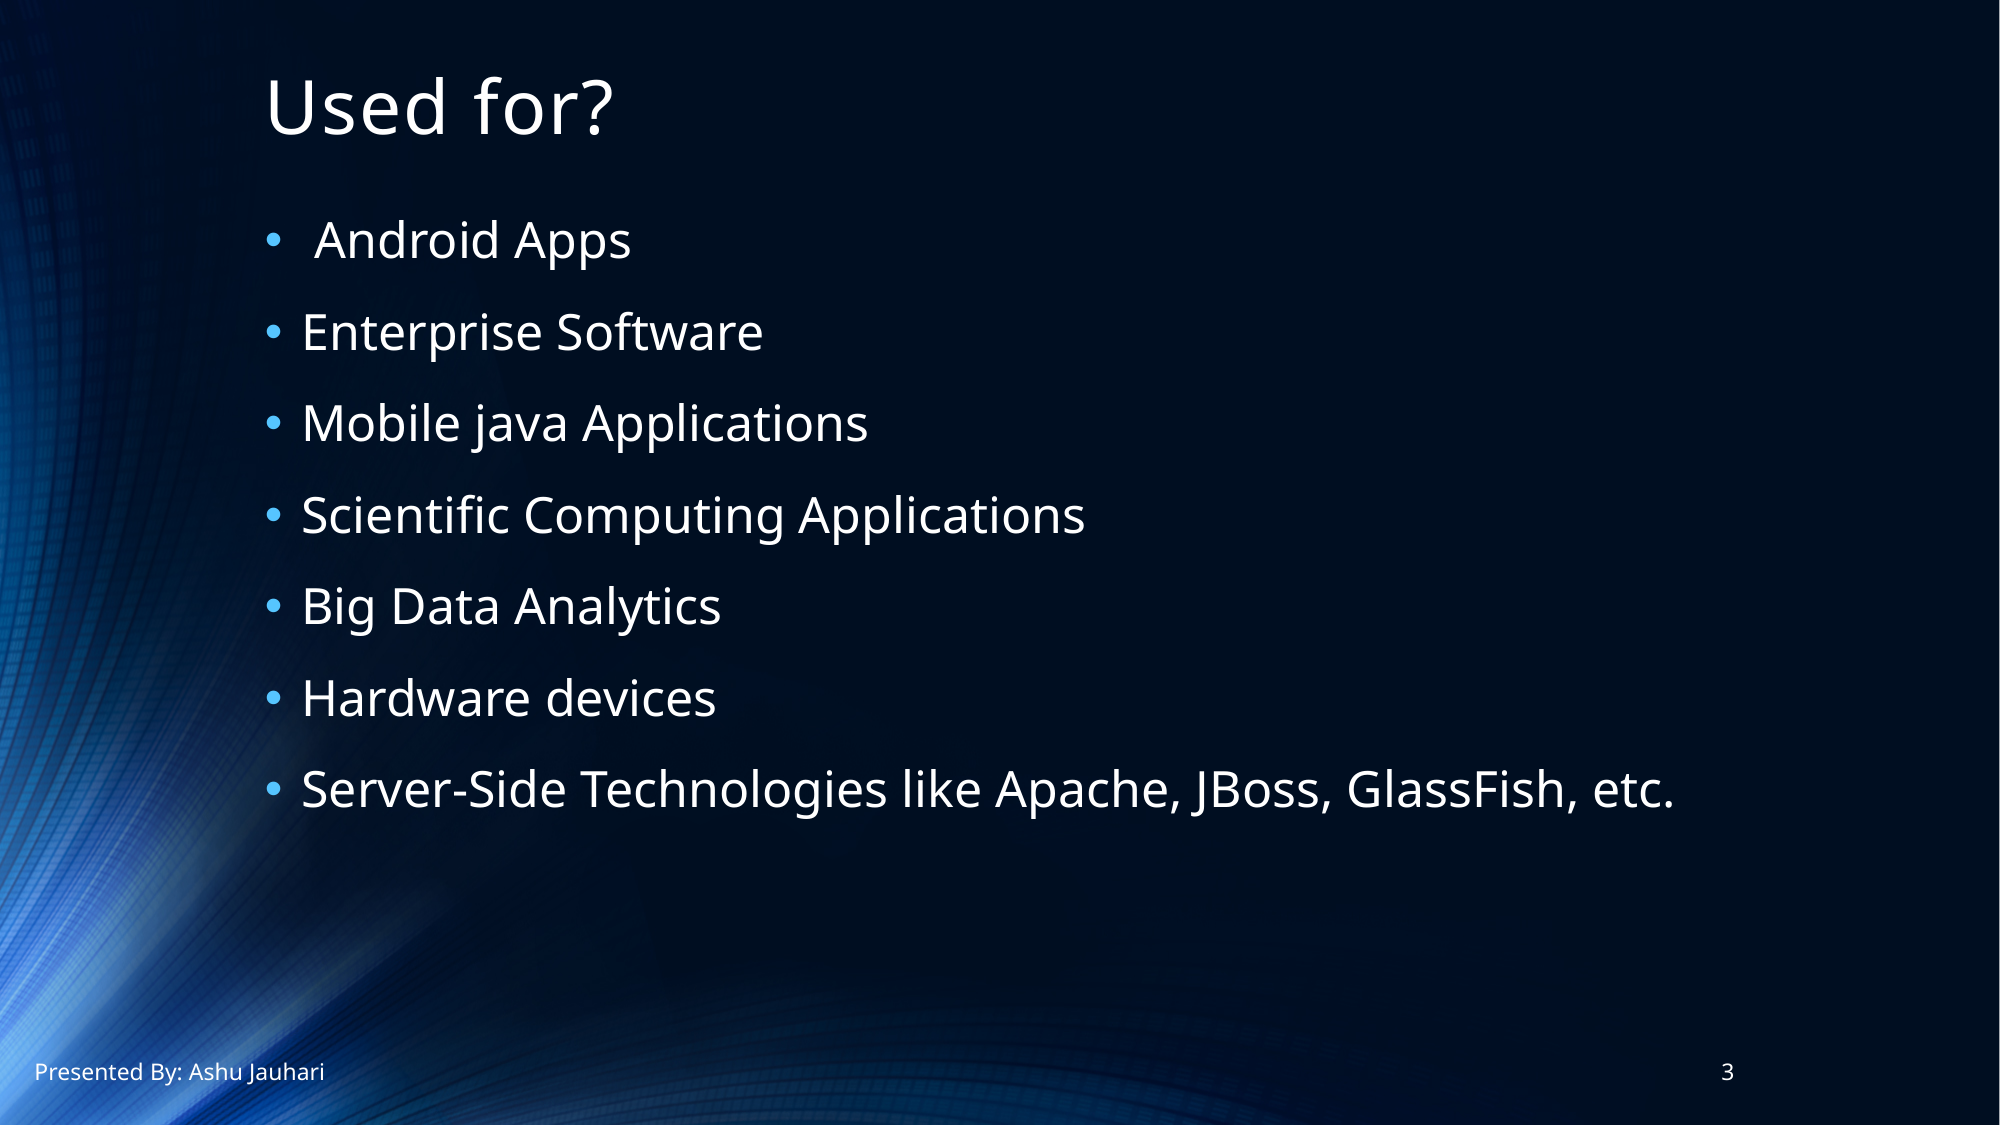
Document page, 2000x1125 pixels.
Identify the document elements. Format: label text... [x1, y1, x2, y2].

footer Presented By: Ashu Jauhari [19, 1050, 1325, 1096]
list Android Apps Enterprise Software Mobile java Applications Scientific Computing Applications Big Data Analytics Hardware devices Server-Side Technologies like Apache, JBoss, GlassFish, etc. [249, 208, 1749, 988]
title Used for? [249, 62, 1750, 173]
slide_number 3 [1612, 1050, 1750, 1096]
picture [0, 0, 2000, 1125]
